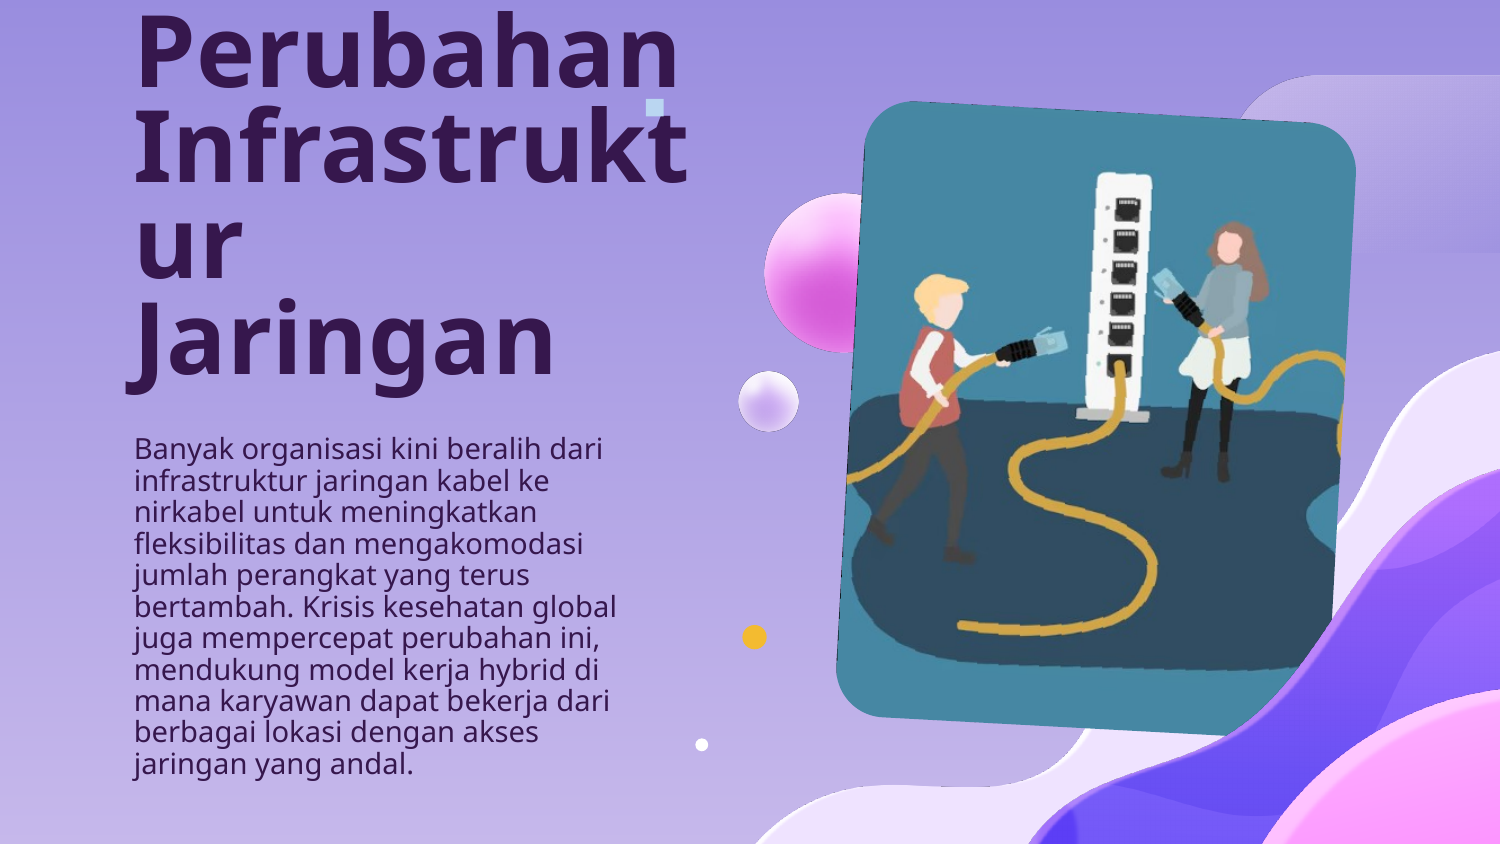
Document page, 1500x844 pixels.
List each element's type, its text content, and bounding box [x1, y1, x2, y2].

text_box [645, 98, 767, 752]
list Banyak organisasi kini beralih dari infrastruktur jaringan kabel ke nirkabel untuk meningkatkan fleksibilitas dan mengakomodasi jumlah perangkat yang terus bertambah. Krisis kesehatan global juga mempercepat perubahan ini, mendukung model kerja hybrid di mana karyawan dapat bekerja dari berbagai lokasi dengan akses jaringan yang andal. [118, 427, 646, 753]
picture [708, 69, 1500, 844]
title Perubahan Infrastruktur Jaringan [118, 76, 709, 402]
